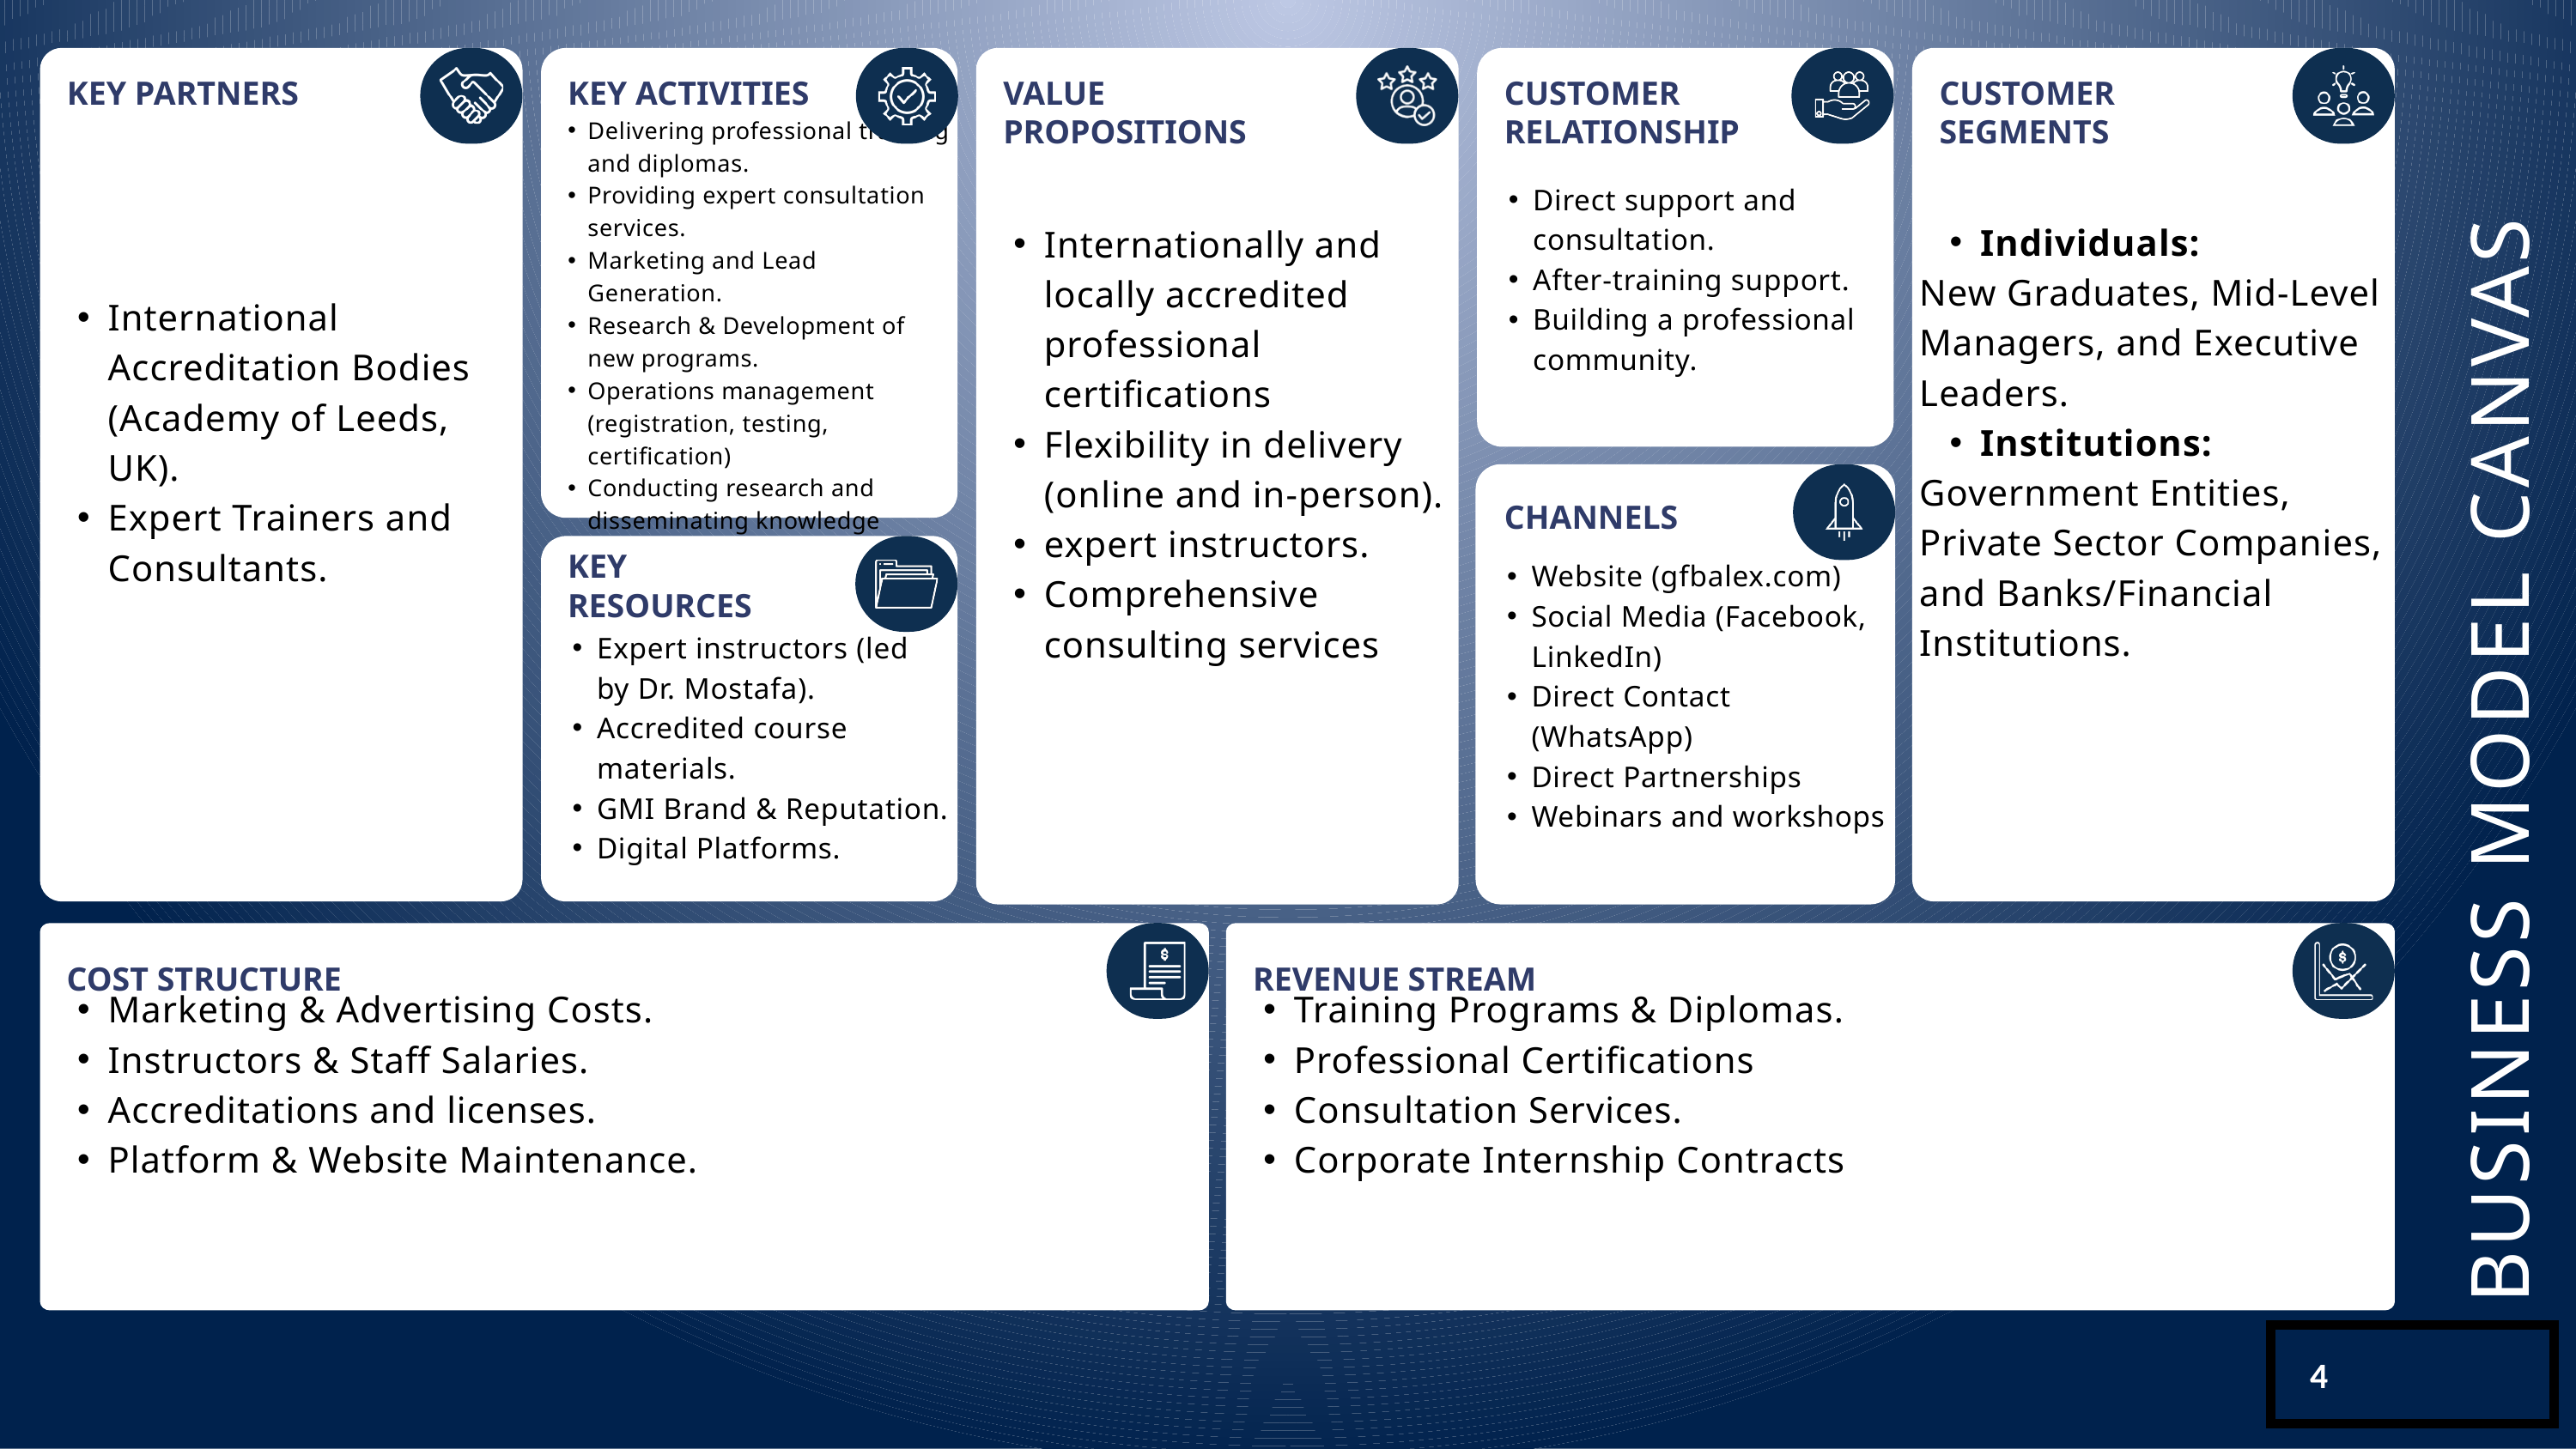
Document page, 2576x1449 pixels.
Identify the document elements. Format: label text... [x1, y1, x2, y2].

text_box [420, 47, 523, 144]
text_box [2292, 47, 2396, 144]
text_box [1476, 47, 1894, 447]
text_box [975, 47, 1459, 905]
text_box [540, 47, 958, 518]
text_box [854, 536, 958, 633]
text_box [1792, 464, 1896, 561]
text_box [1356, 47, 1459, 144]
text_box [1106, 922, 1209, 1020]
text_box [1911, 47, 2396, 902]
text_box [1225, 923, 2396, 1311]
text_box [855, 47, 959, 144]
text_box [2292, 922, 2396, 1020]
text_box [1475, 464, 1896, 905]
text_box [39, 47, 523, 902]
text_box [540, 536, 958, 902]
text_box BUSINESS MODEL CANVAS [2432, 39, 2545, 1304]
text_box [39, 923, 1209, 1311]
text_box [1791, 47, 1894, 144]
